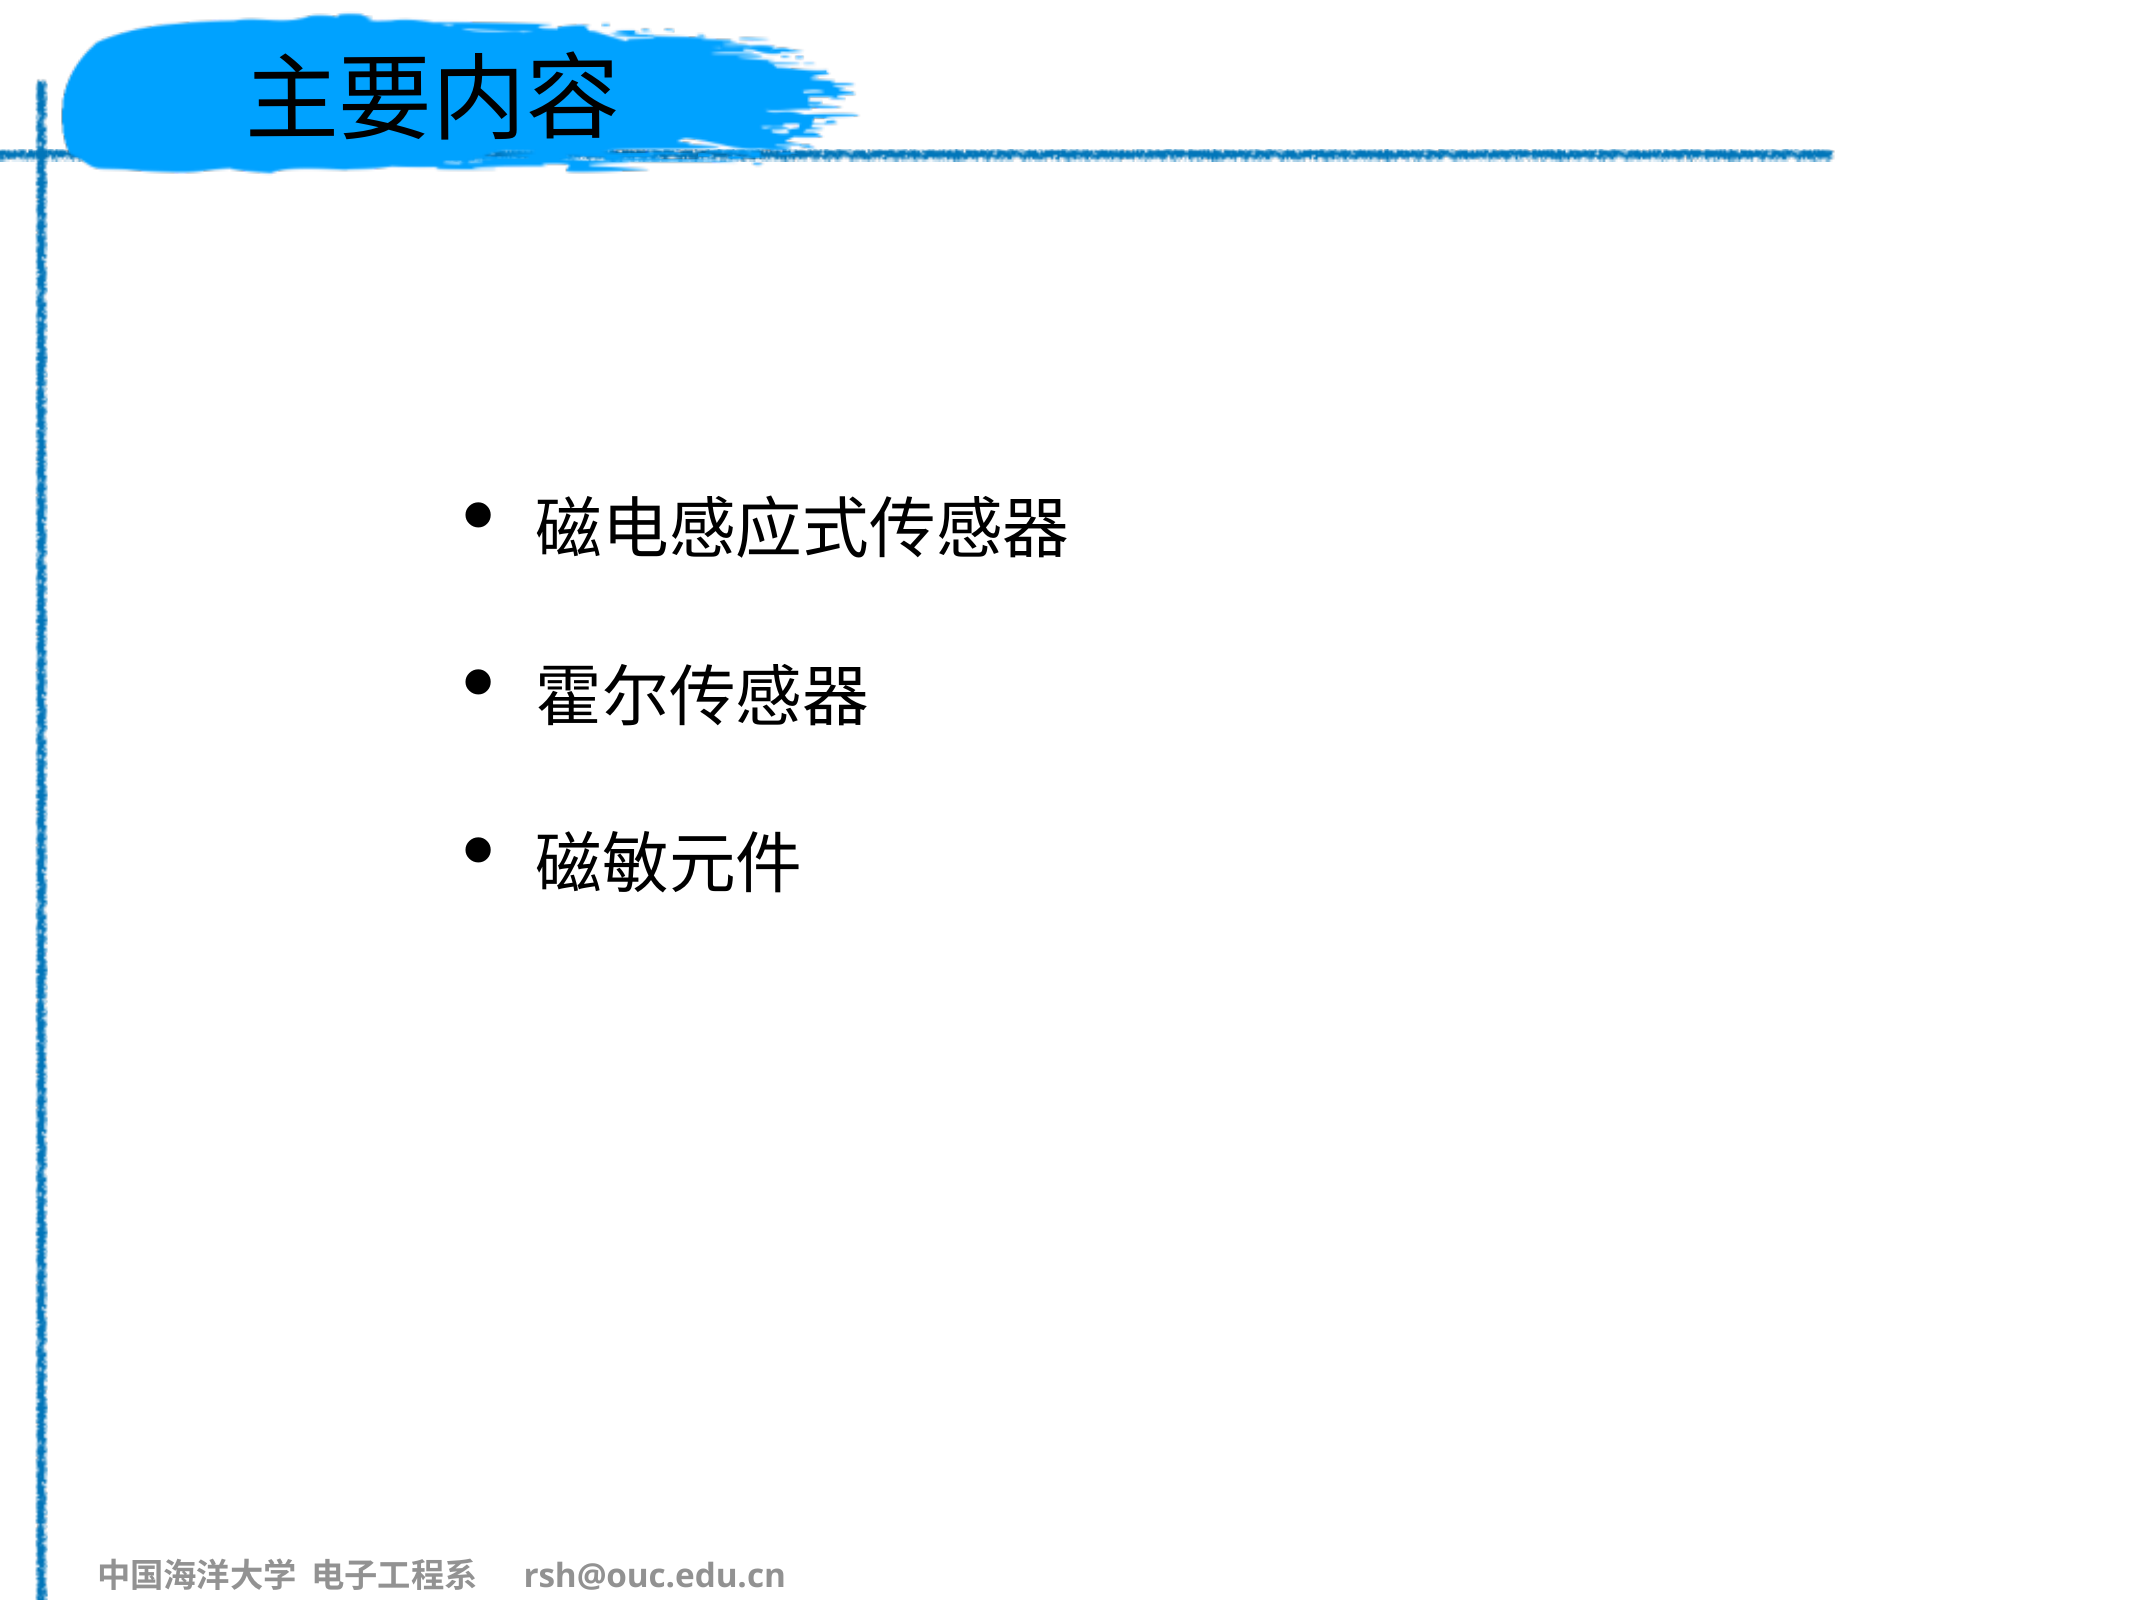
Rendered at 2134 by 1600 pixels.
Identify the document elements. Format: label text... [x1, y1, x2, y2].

title 主要内容 [66, 0, 799, 188]
text_box 磁电感应式传感器 霍尔传感器 磁敏元件 [454, 477, 1079, 910]
picture [798, 10, 1841, 178]
picture [0, 10, 67, 1600]
